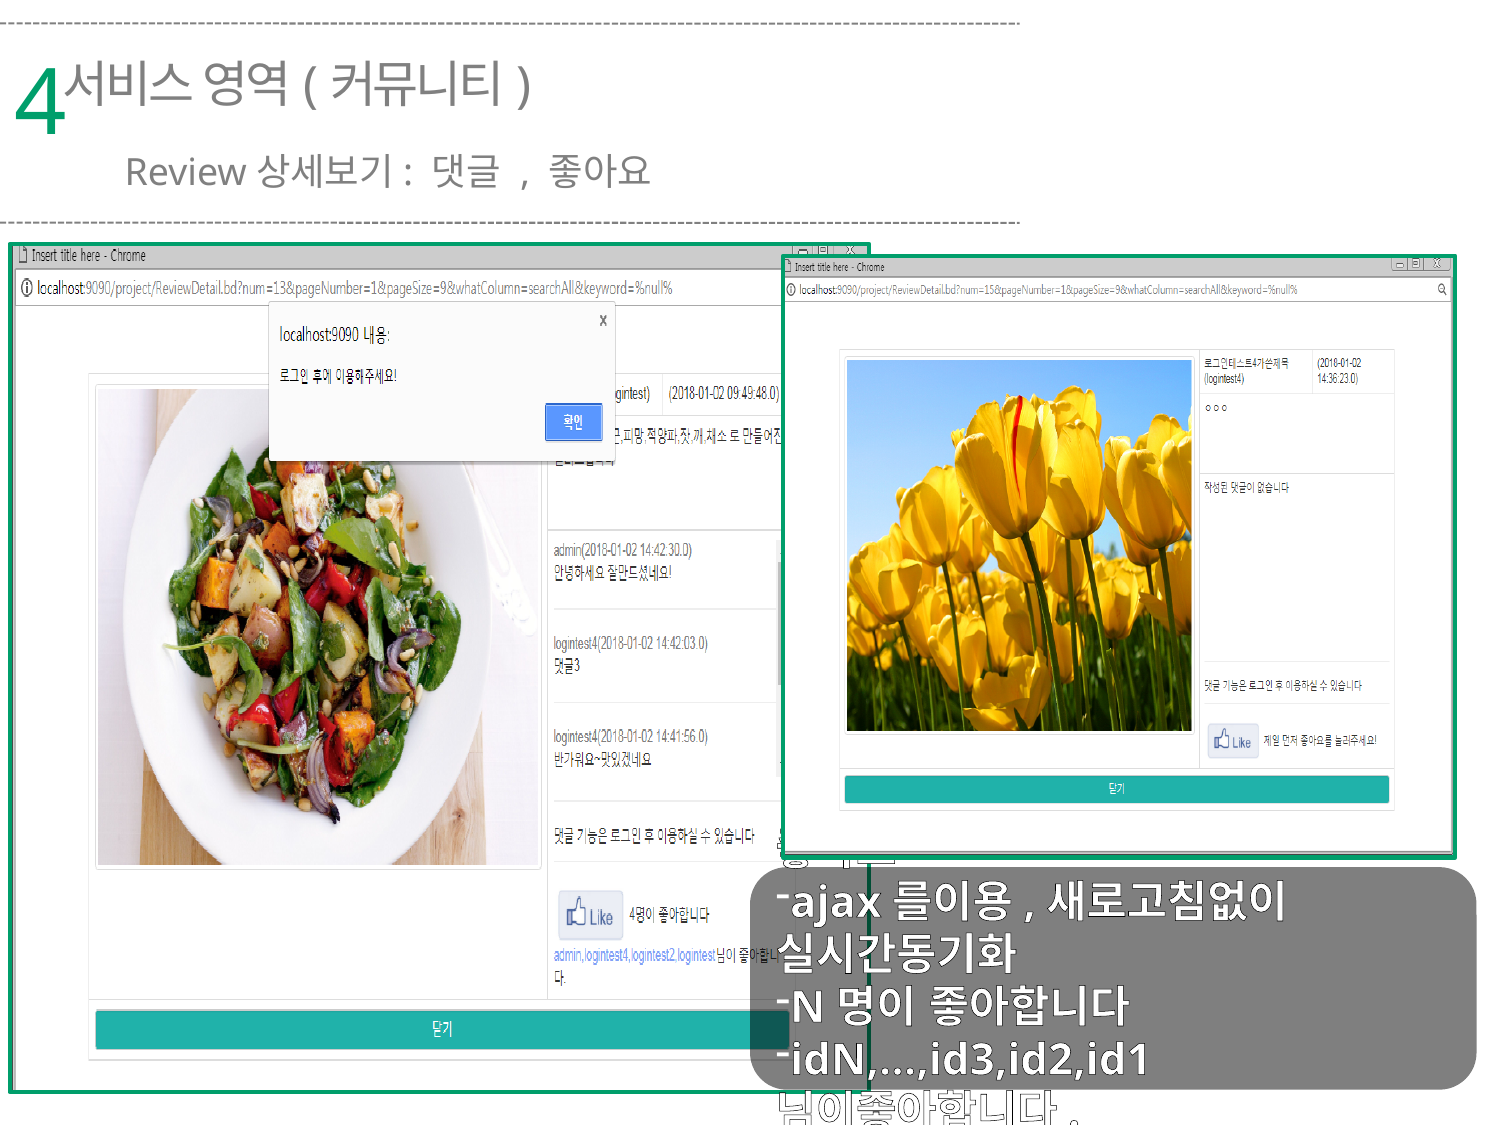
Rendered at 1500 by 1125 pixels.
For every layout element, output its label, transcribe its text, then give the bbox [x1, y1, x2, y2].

text_box Review상세보기: 댓글 , 좋아요 [109, 140, 678, 201]
text_box 좋아요 ajax를이용,새로고침없이 실시간동기화 N명이 좋아합니다 idN,…,id3,id2,id1 님이좋아합니다. [871, 865, 1479, 1092]
text_box 4 [0, 35, 82, 160]
picture [11, 245, 1454, 1091]
text_box 서비스 영역(커뮤니티) [48, 44, 547, 120]
